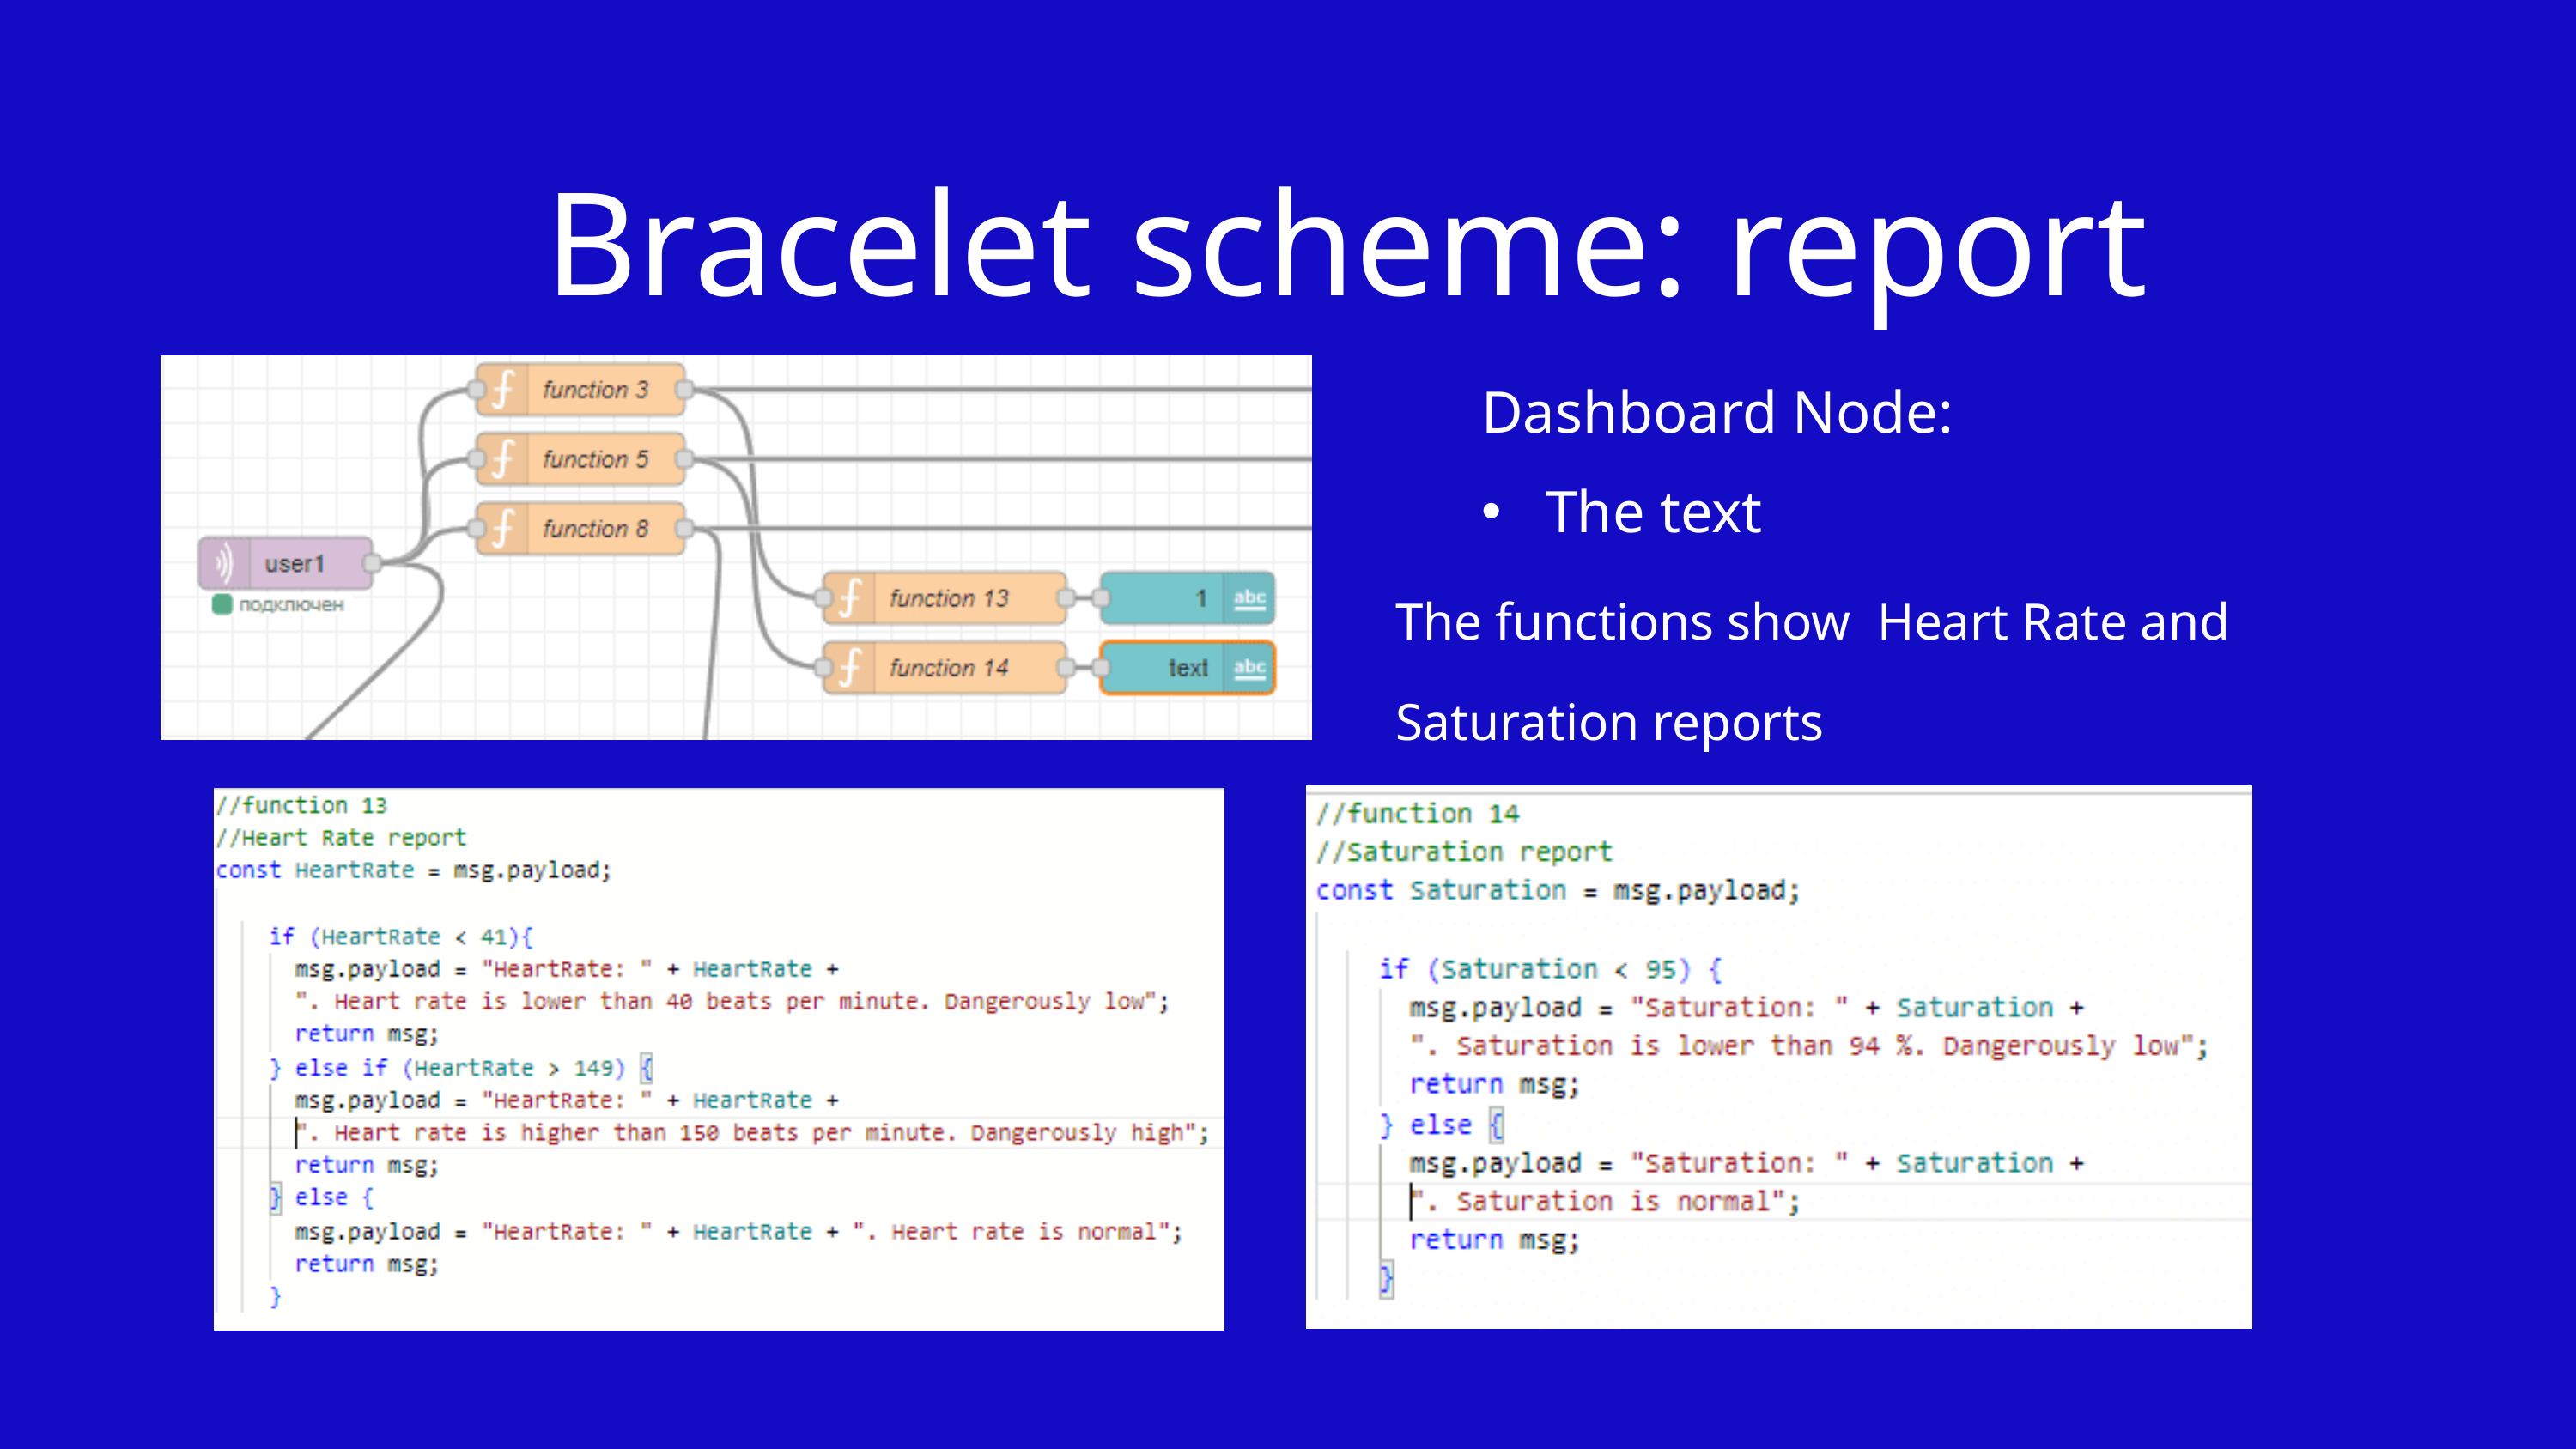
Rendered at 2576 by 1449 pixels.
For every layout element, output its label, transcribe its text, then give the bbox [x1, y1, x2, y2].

picture [161, 355, 1312, 740]
text_box Dashboard Node: The text [1481, 344, 2415, 544]
picture [1306, 785, 2252, 1329]
picture [214, 787, 1224, 1331]
text_box Bracelet scheme: report [214, 124, 2480, 325]
text_box The functions show Heart Rate and Saturation reports [1394, 550, 2437, 750]
